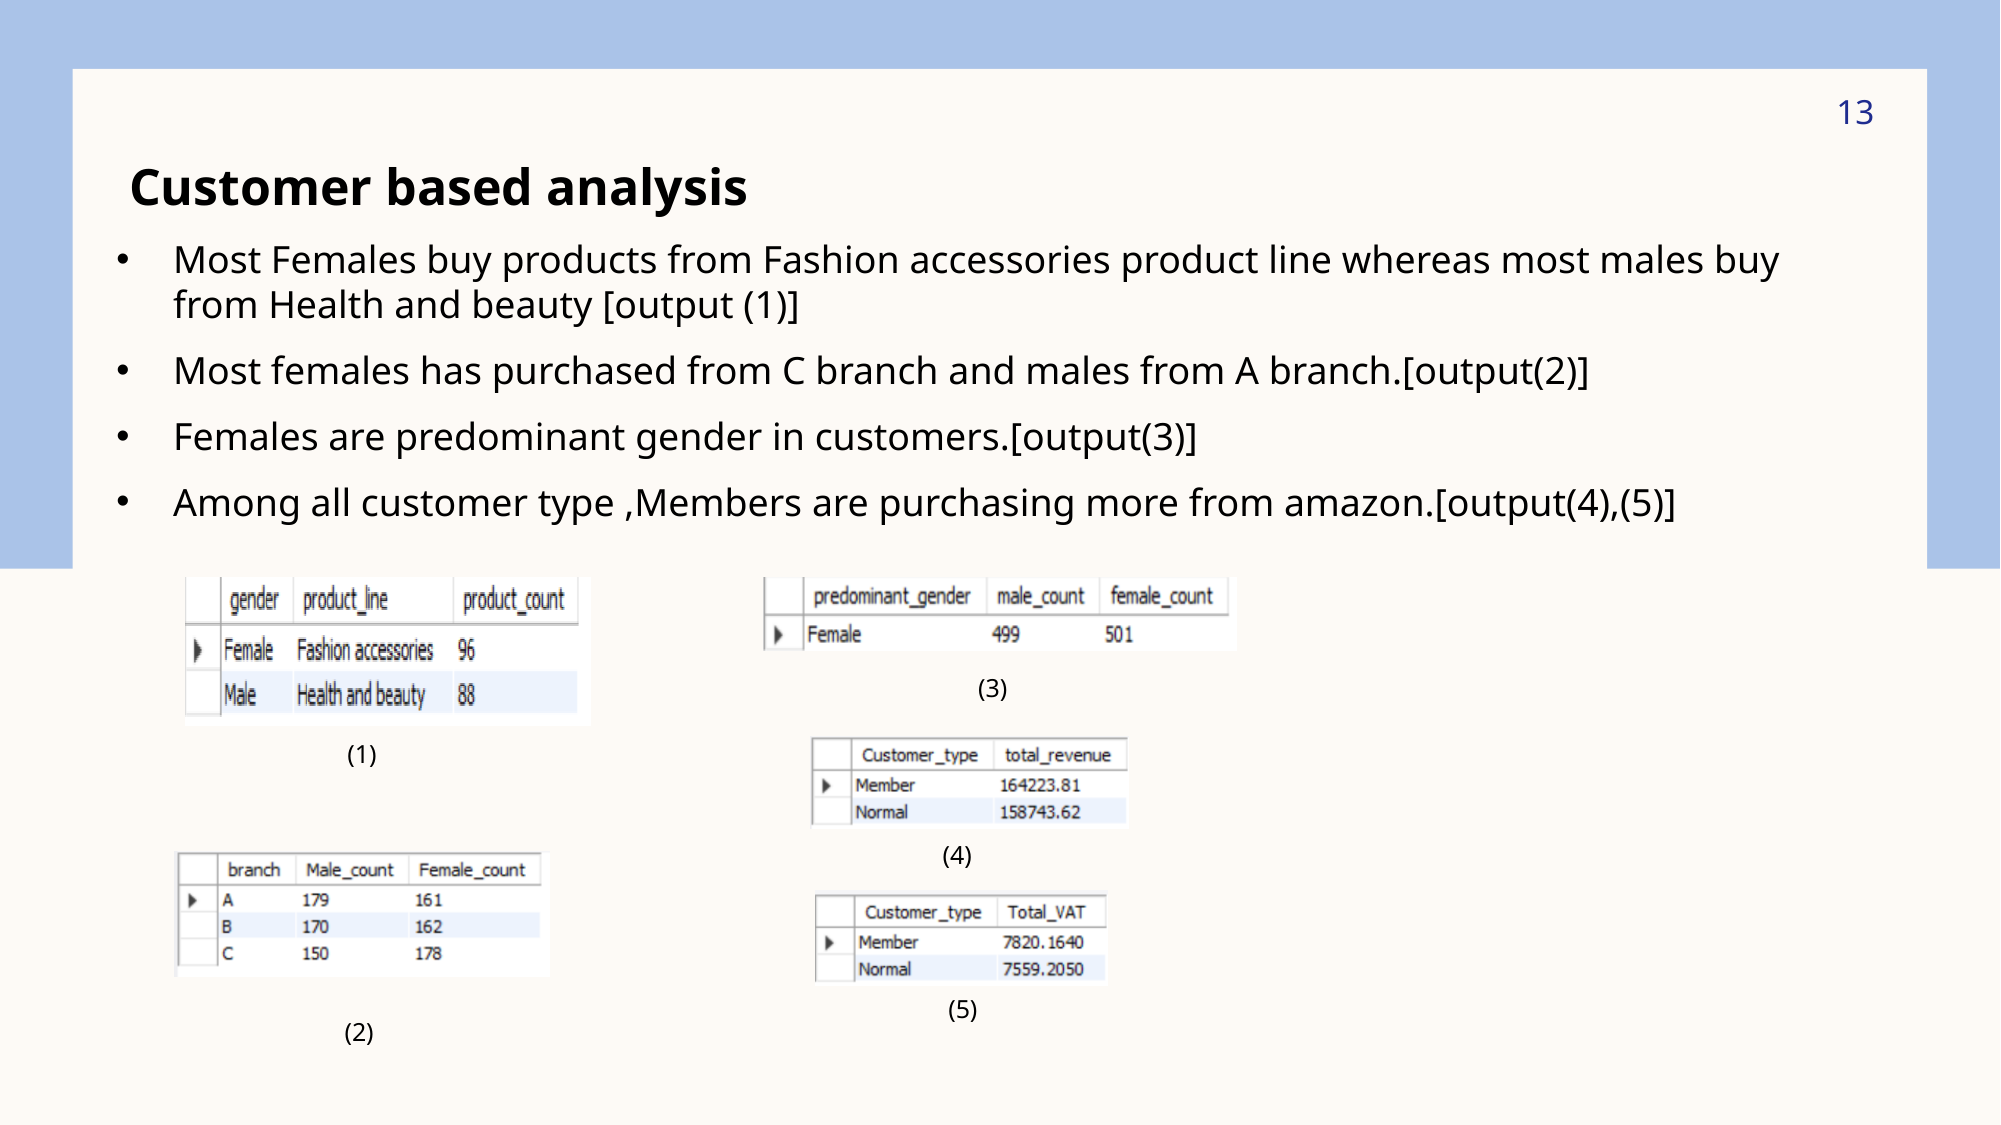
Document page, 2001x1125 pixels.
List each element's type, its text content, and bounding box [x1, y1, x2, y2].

text_box (4) [927, 831, 1072, 877]
text_box (1) [332, 730, 477, 776]
text_box (3) [963, 664, 1108, 710]
picture [763, 577, 1237, 651]
picture [815, 890, 1108, 986]
picture [174, 851, 550, 977]
slide_number 13 [1699, 75, 1875, 153]
picture [185, 577, 591, 726]
picture [810, 736, 1129, 829]
text_box (2) [329, 1008, 474, 1054]
list Customer based analysis Most Females buy products from Fashion accessories product line whereas most males buy from Health and beauty [output (1)] Most females has purchased from C branch and males from A branch.[output(2)] Females are predominant gender in customers.[output(3)] Among all customer type ,Members are purchasing more from amazon.[output(4),(5)] [101, 140, 1826, 1066]
text_box (5) [933, 986, 1078, 1031]
